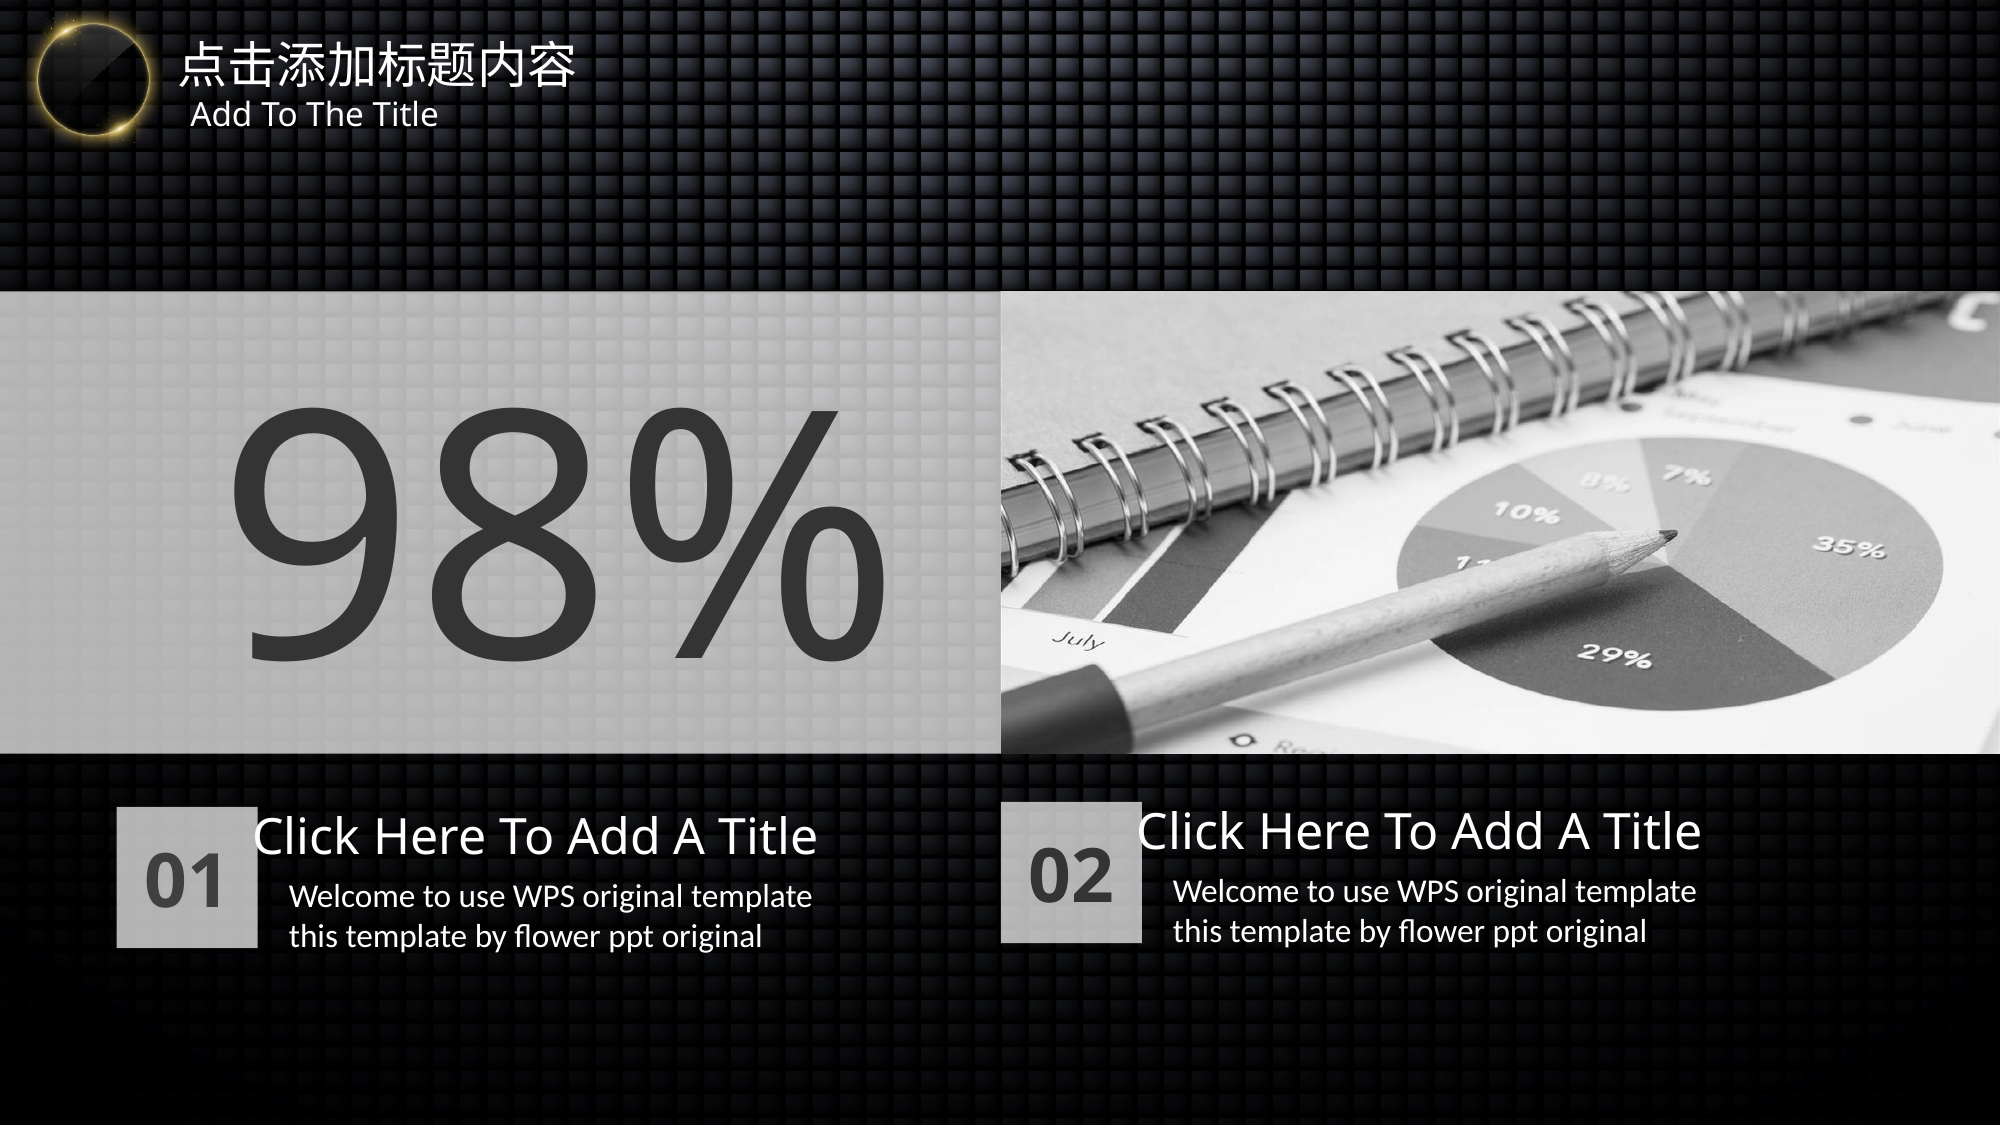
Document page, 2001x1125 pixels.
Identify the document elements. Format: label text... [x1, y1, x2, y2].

text_box Welcome to use WPS original template this template by flower ppt original [273, 866, 1026, 962]
text_box 98% [202, 305, 915, 736]
text_box [0, 290, 1002, 755]
text_box Click Here To Add A Title [237, 796, 834, 872]
text_box Welcome to use WPS original template this template by flower ppt original [1158, 861, 1910, 957]
text_box 01 [116, 806, 259, 949]
text_box Click Here To Add A Title [1122, 792, 1719, 867]
picture [0, 0, 2000, 1125]
text_box 02 [1000, 801, 1143, 944]
